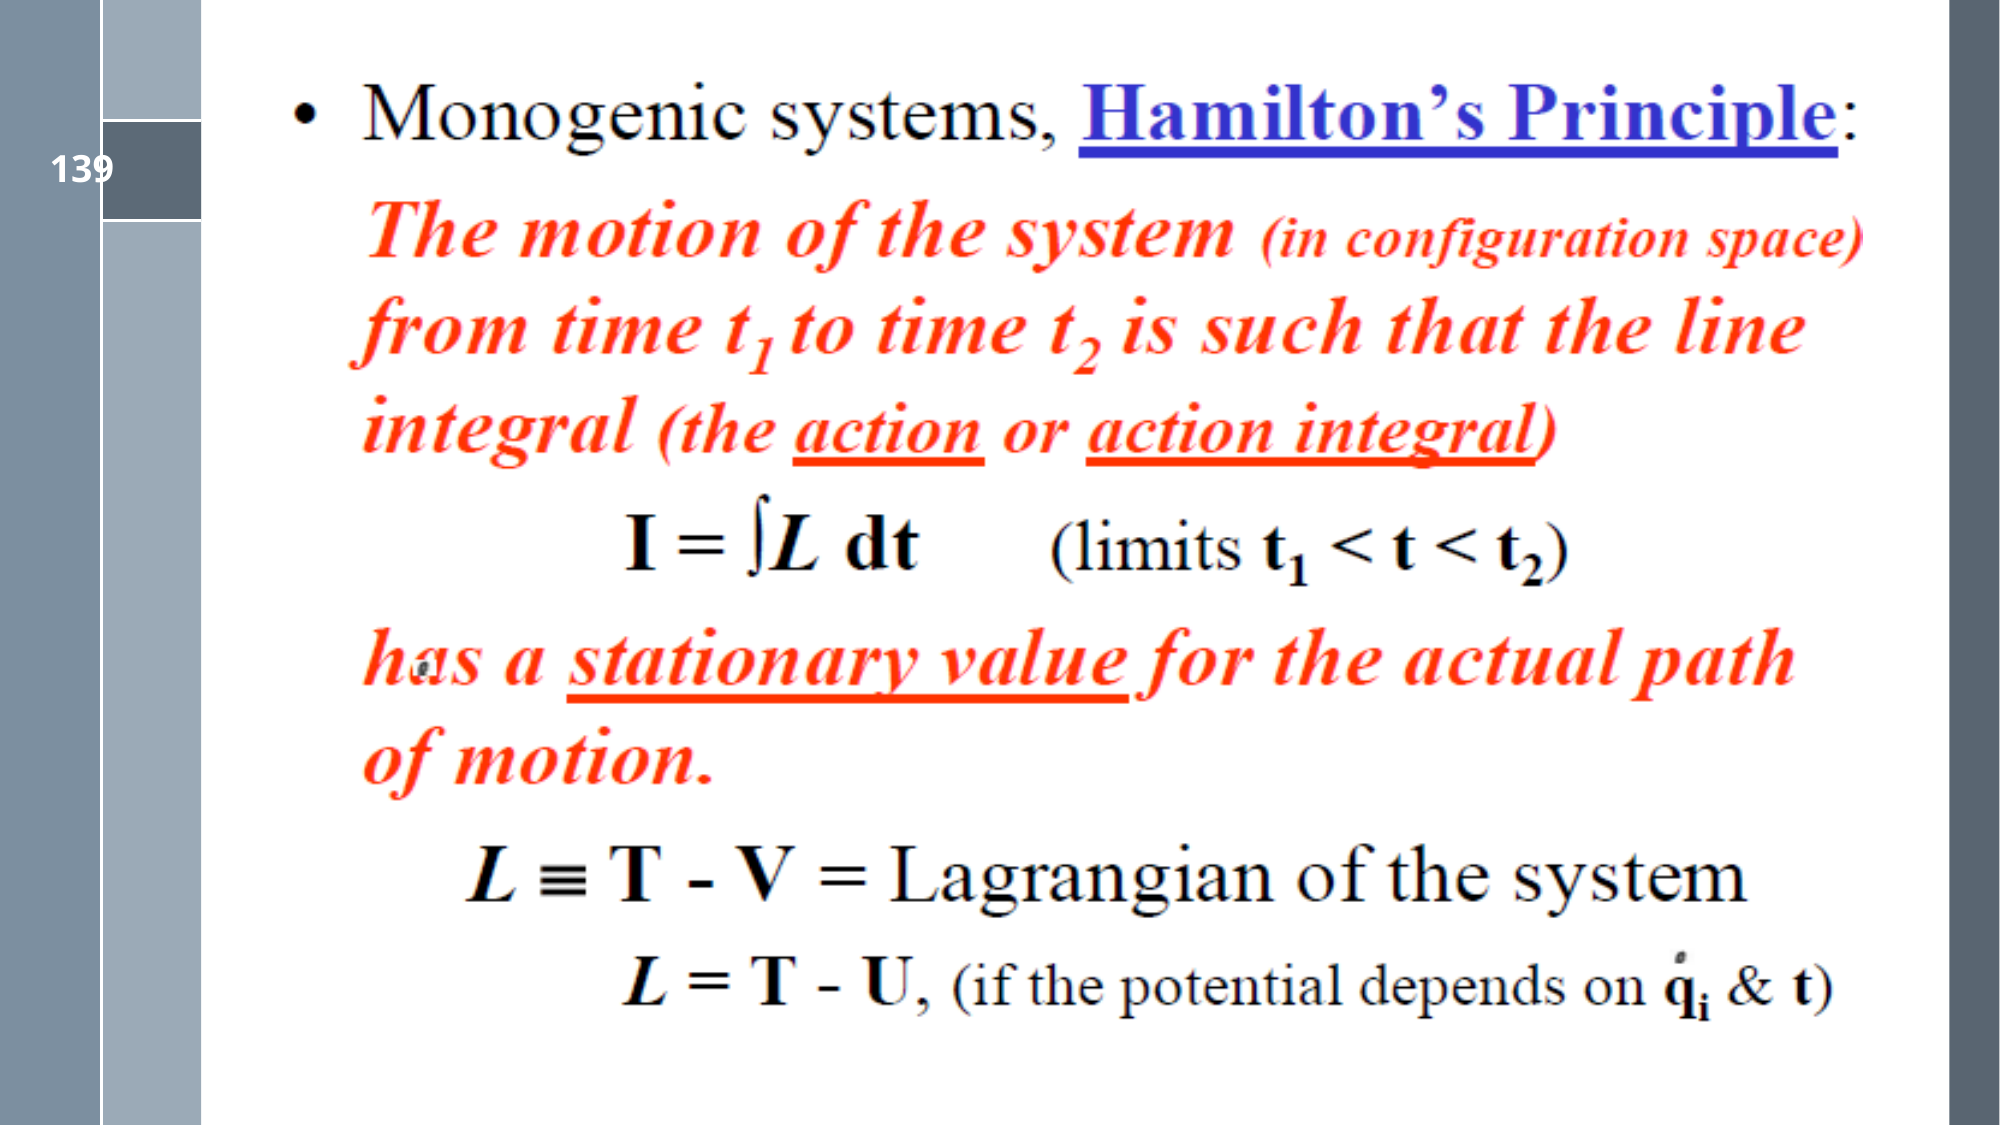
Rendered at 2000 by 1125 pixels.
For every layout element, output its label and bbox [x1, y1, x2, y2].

picture [274, 62, 1863, 1063]
